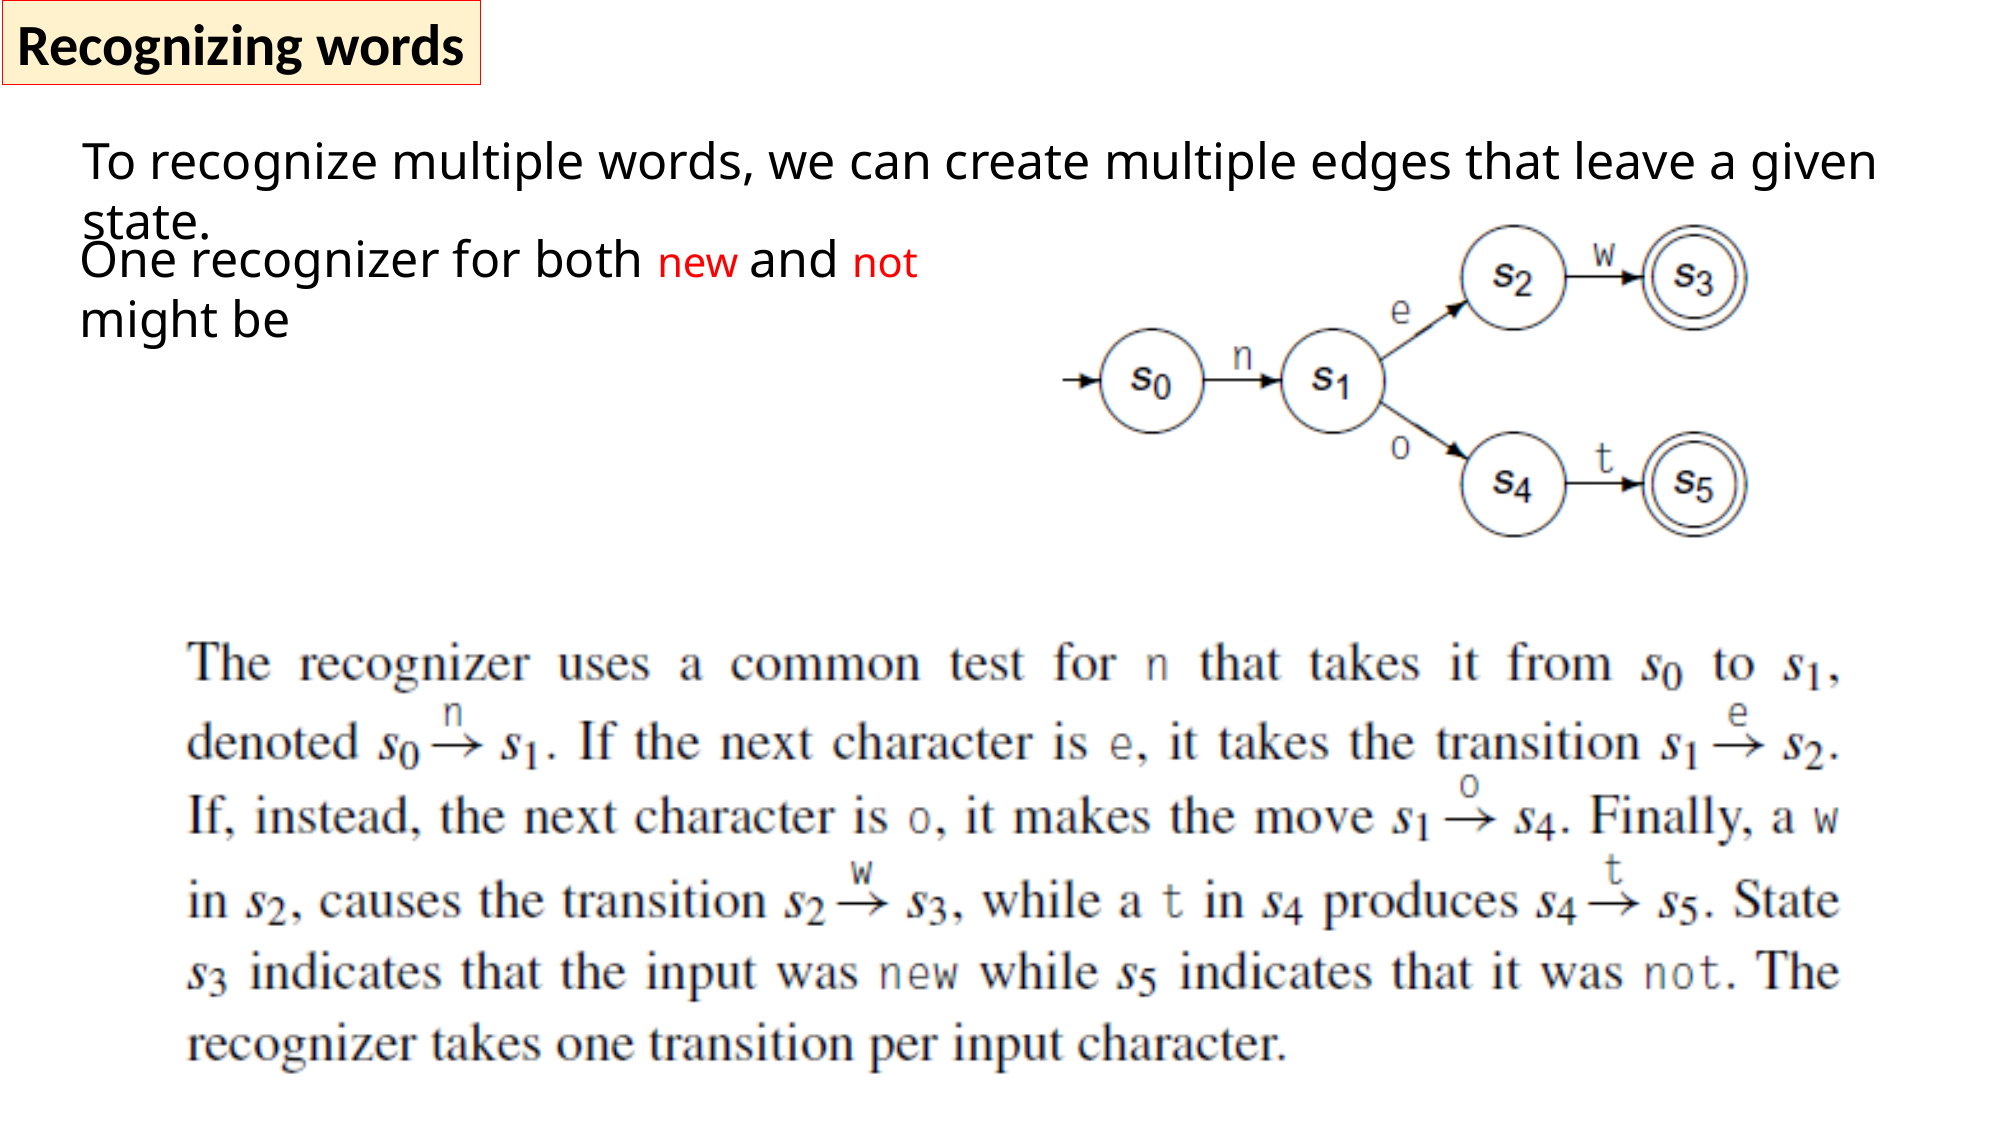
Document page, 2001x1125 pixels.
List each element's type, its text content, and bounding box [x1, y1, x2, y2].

text_box To recognize multiple words, we can create multiple edges that leave a given state. [67, 122, 2000, 258]
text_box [128, 584, 1872, 1079]
text_box One recognizer for both new and not might be [64, 220, 1006, 355]
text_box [1006, 198, 1847, 563]
text_box Recognizing words [2, 0, 481, 85]
